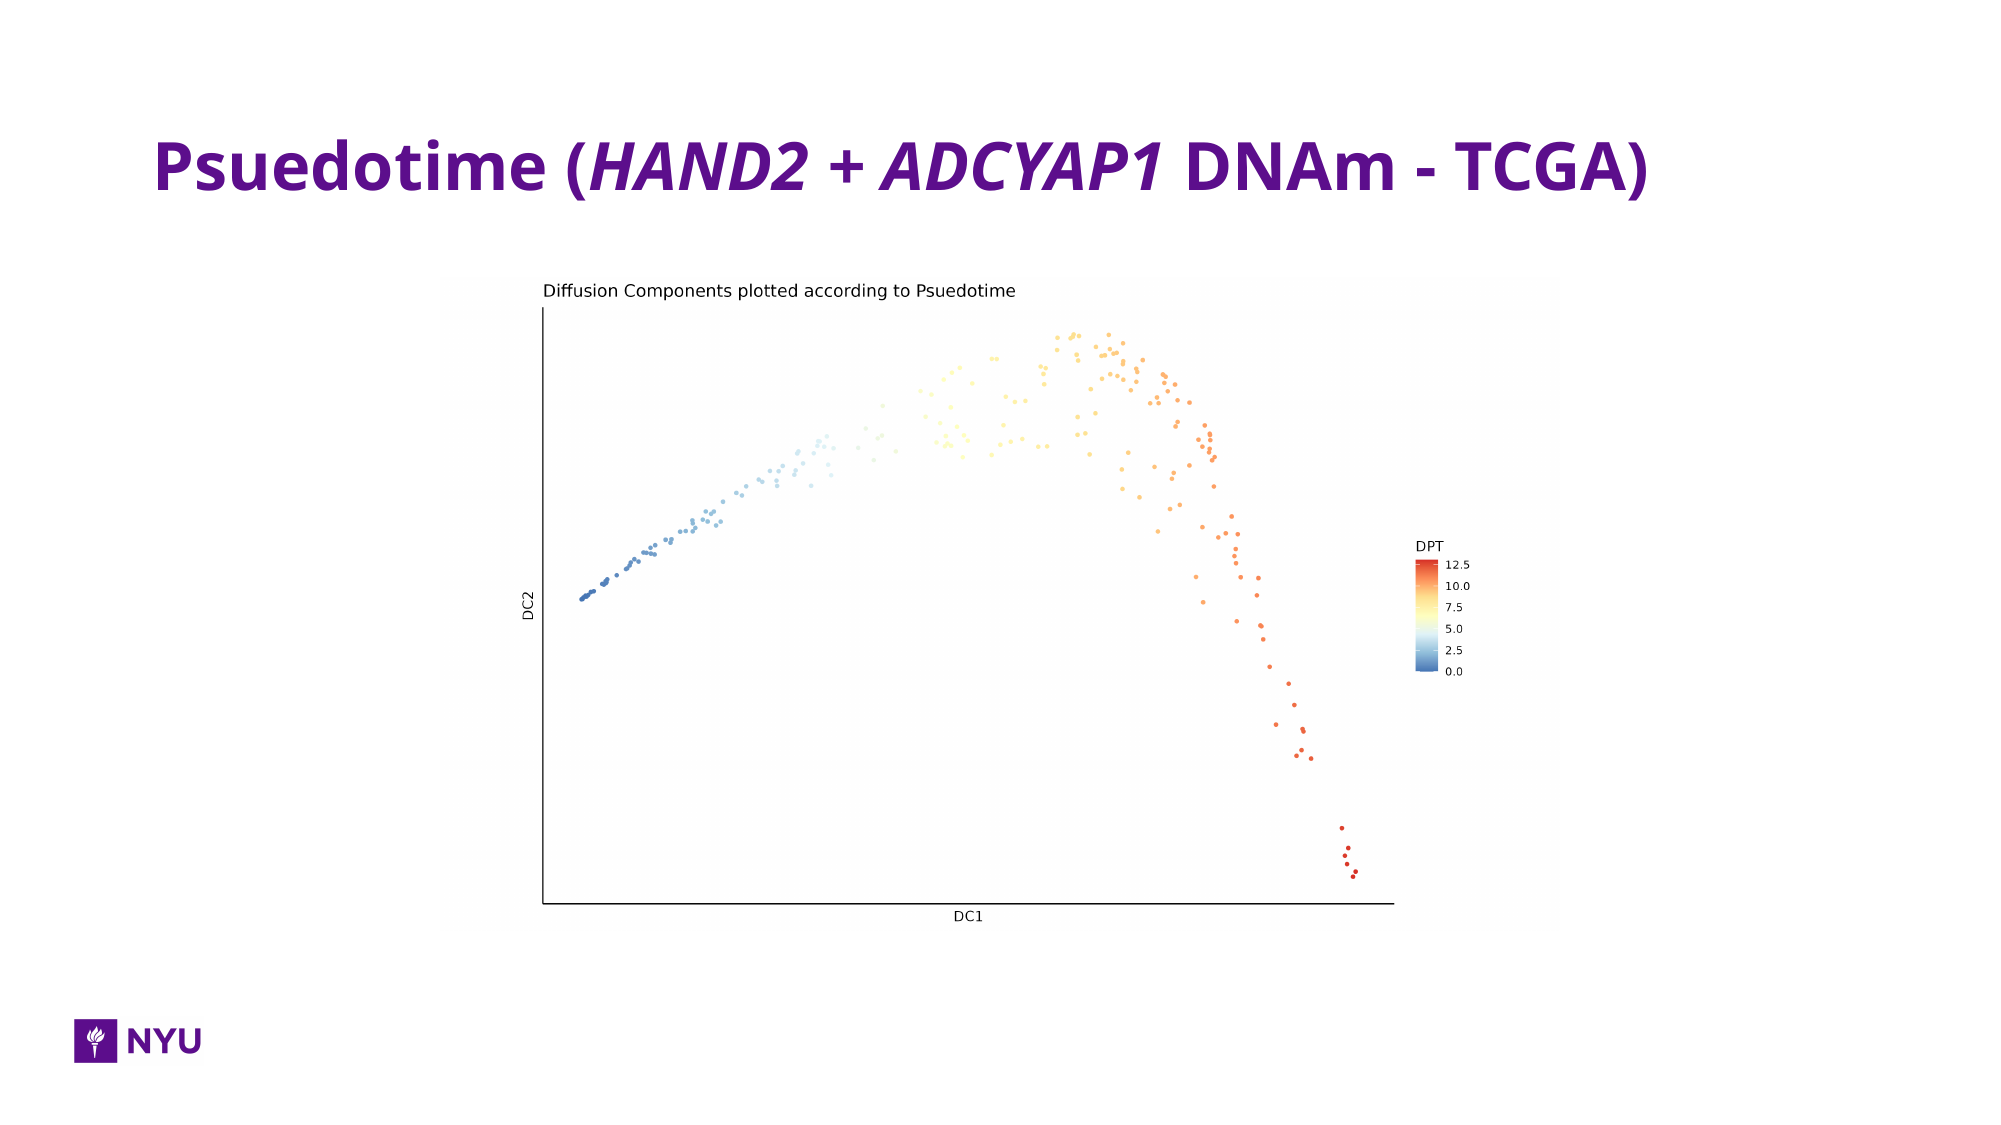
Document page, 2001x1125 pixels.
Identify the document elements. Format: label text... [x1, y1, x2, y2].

picture [71, 1015, 204, 1066]
title Psuedotime (HAND2 + ADCYAP1 DNAm - TCGA) [137, 59, 1863, 278]
picture [439, 276, 1561, 932]
